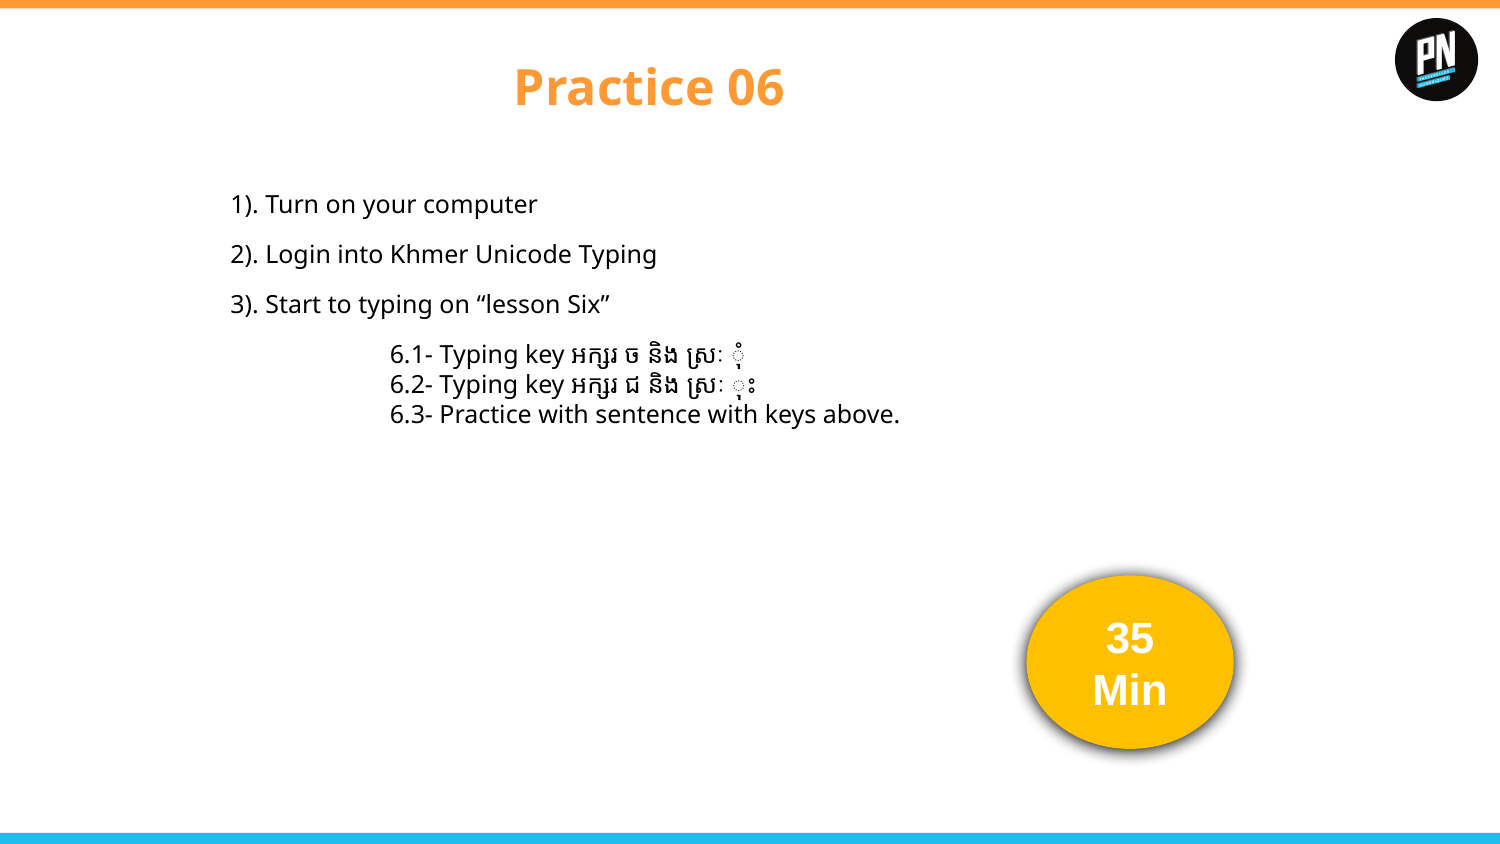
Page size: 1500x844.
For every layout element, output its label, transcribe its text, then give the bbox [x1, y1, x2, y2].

title Practice 06 [498, 47, 1002, 162]
list 1). Turn on your computer 2). Login into Khmer Unicode Typing 3). Start to typing on “lesson Six” 6.1- Typing key ​អក្សរ ច និង ស្រៈ ុំ 6.2- Typing key អក្សរ ជ និង ស្រៈ ុះ 6.3- Practice with sentence with keys above. [103, 176, 1347, 666]
text_box 35 Min [1024, 573, 1236, 751]
picture [1394, 17, 1479, 102]
